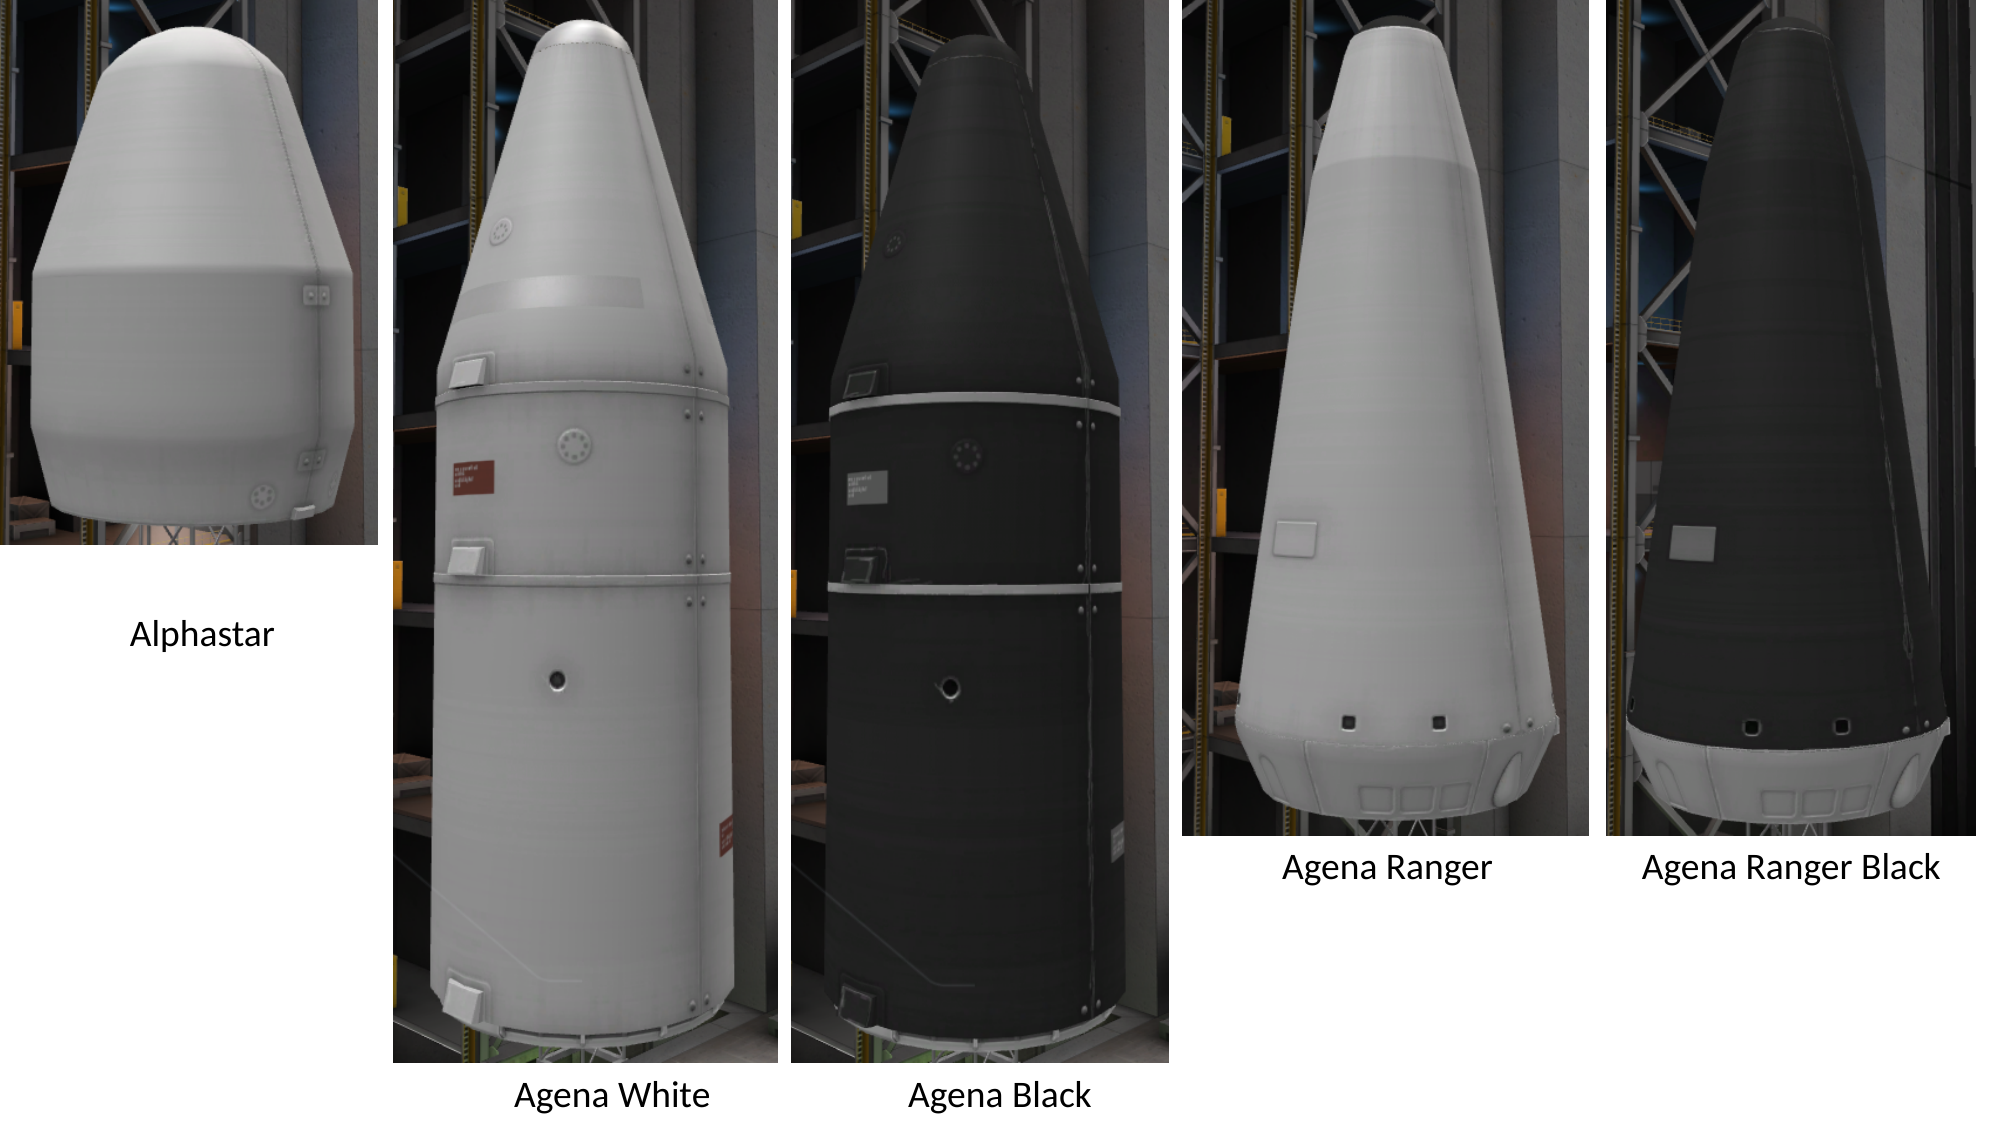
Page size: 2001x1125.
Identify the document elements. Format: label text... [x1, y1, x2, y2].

text_box Agena White [447, 1063, 777, 1123]
text_box Alphastar [37, 601, 368, 662]
text_box Agena Ranger [1223, 836, 1553, 895]
picture [0, 0, 378, 545]
picture [791, 0, 1169, 1063]
picture [1606, 0, 1976, 836]
picture [392, 0, 778, 1063]
text_box Agena Black [835, 1063, 1165, 1123]
picture [1182, 0, 1589, 836]
text_box Agena Ranger Black [1606, 836, 1976, 895]
